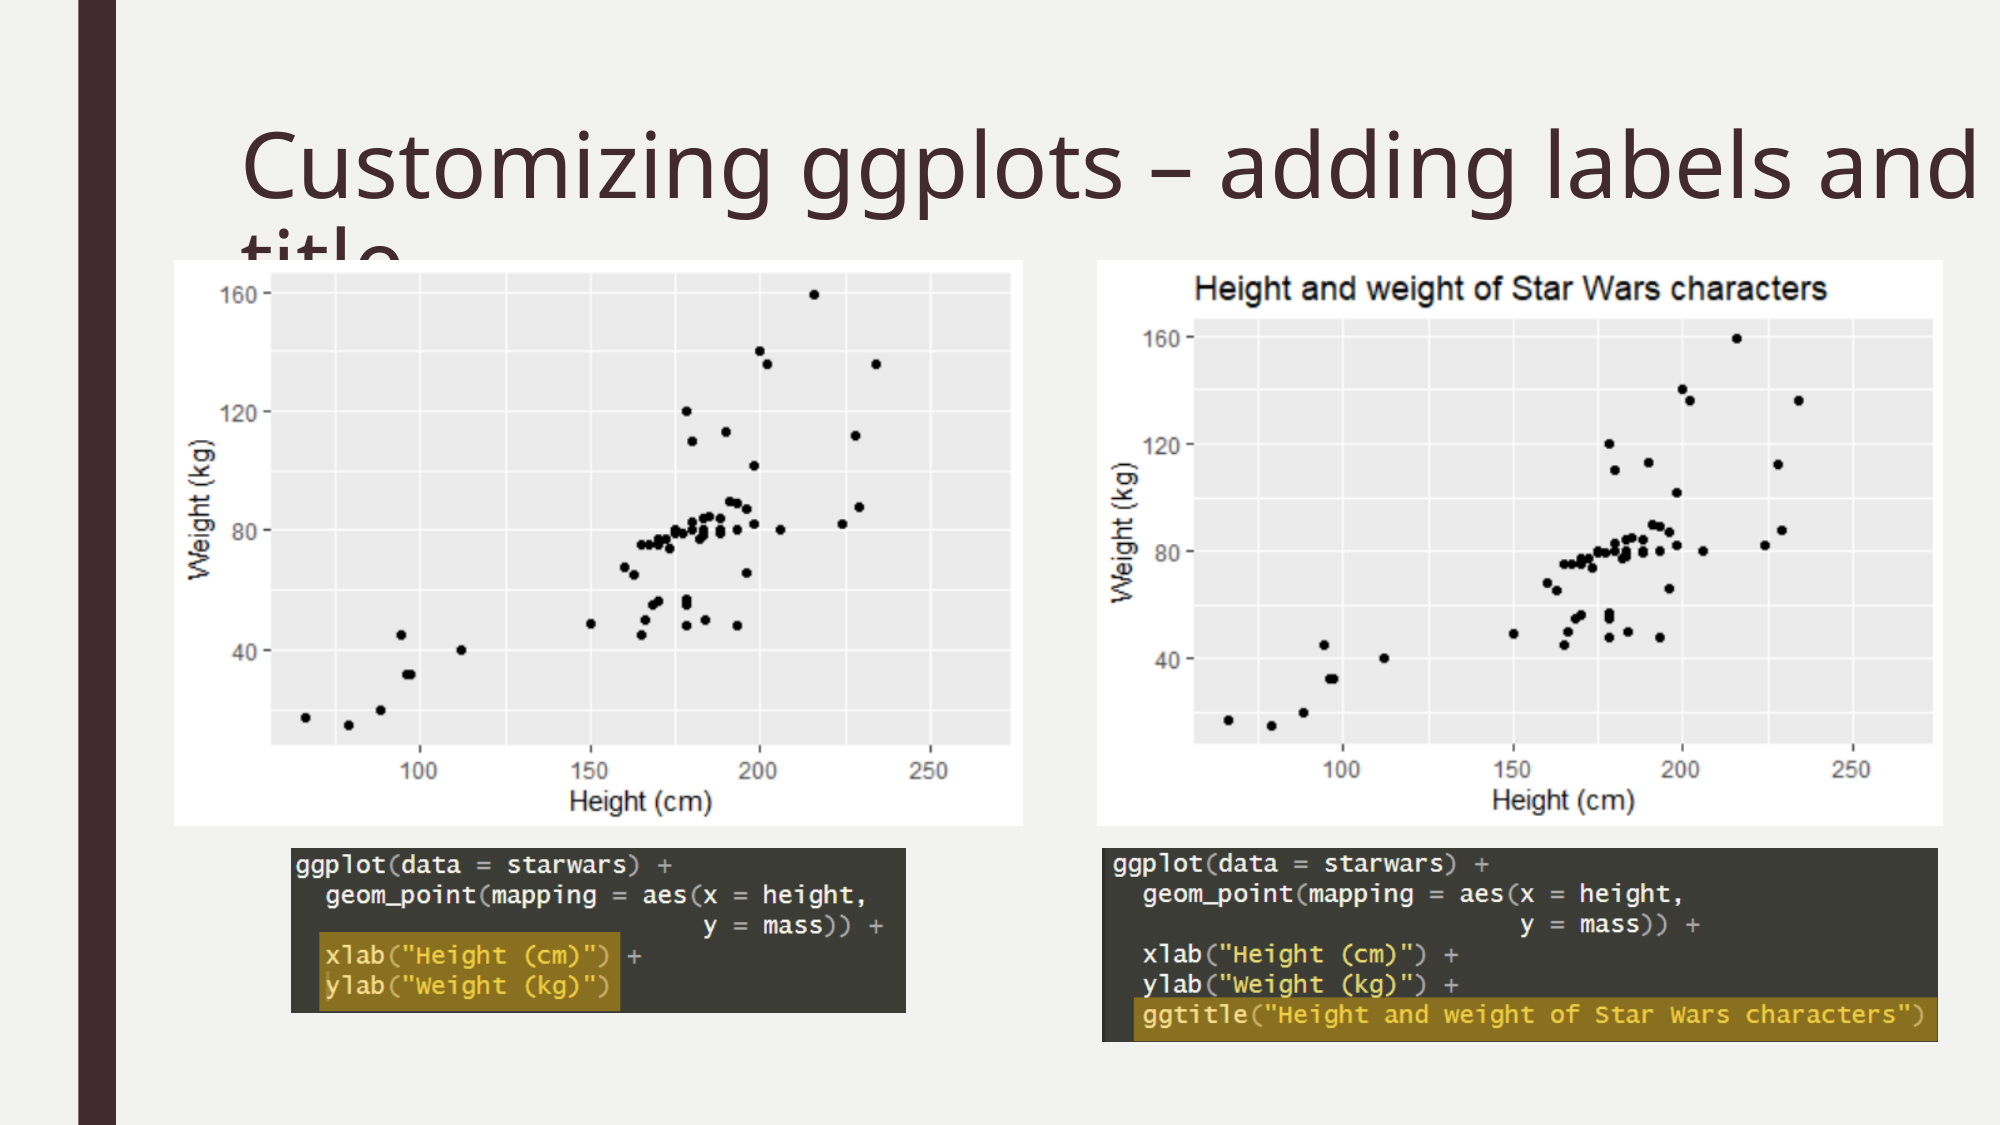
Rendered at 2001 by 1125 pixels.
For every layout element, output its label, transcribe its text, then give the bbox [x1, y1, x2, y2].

picture [1097, 260, 1943, 826]
title Customizing ggplots – adding labels and title [225, 112, 2000, 357]
picture [174, 260, 1023, 826]
picture [1102, 848, 1938, 1042]
picture [291, 848, 906, 1013]
